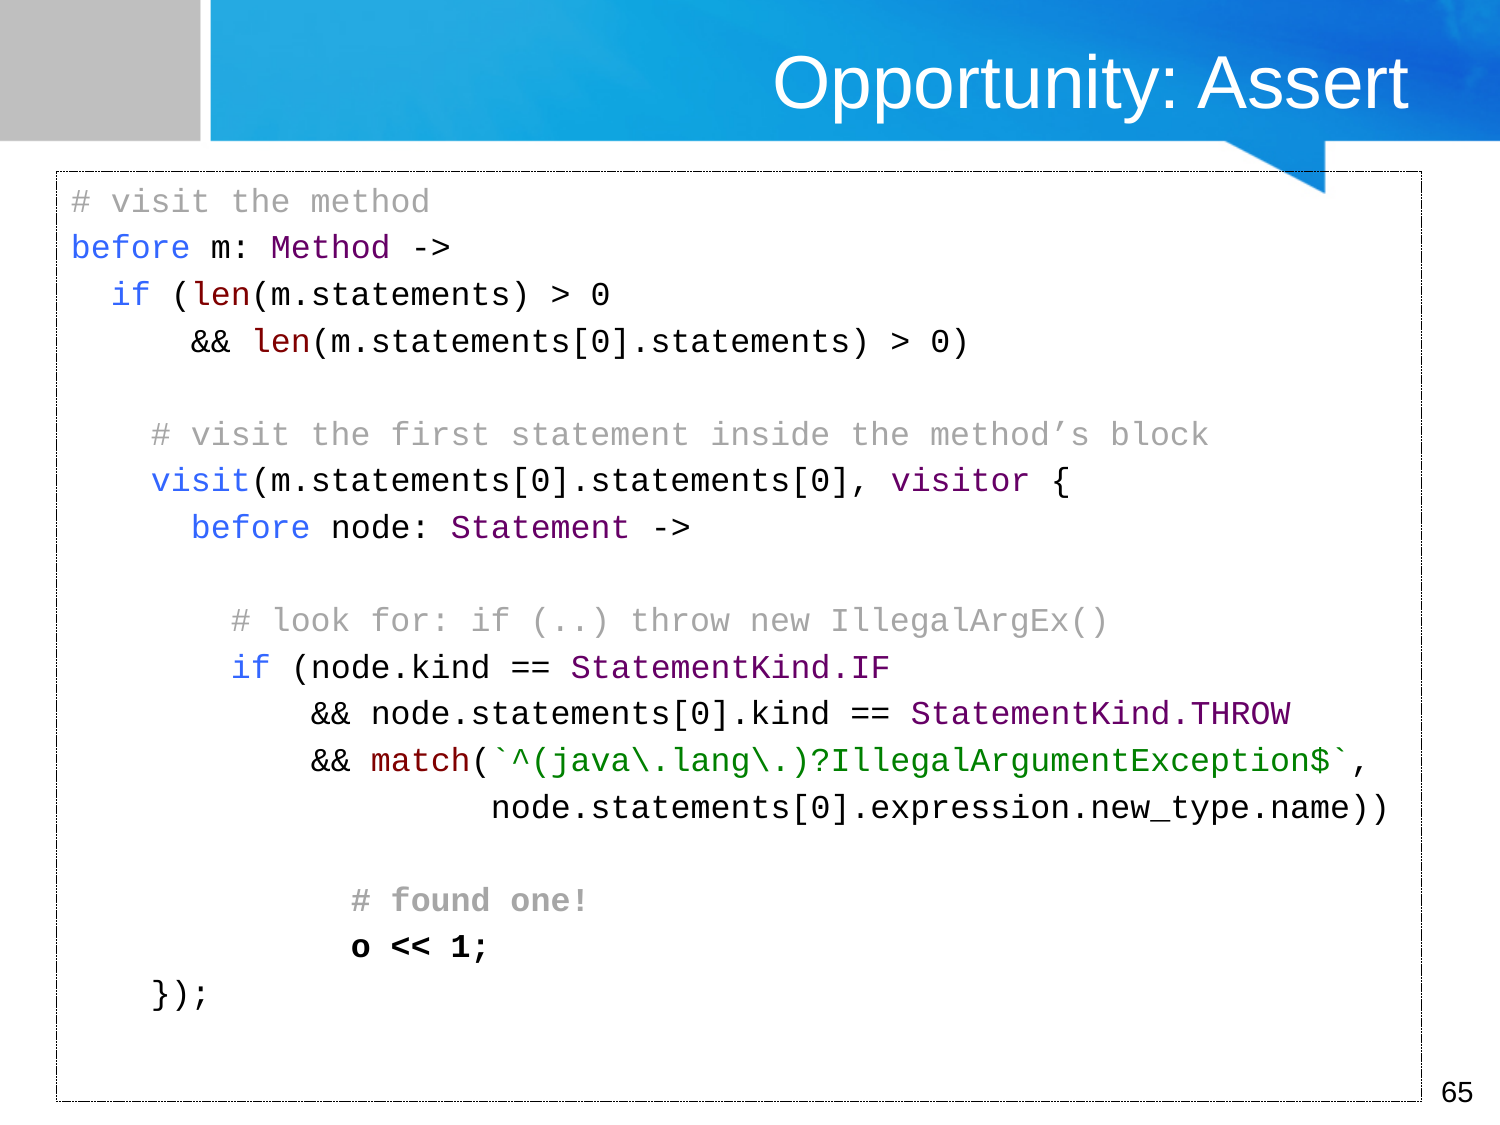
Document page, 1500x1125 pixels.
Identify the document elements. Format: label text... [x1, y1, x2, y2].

title Opportunity: Assert [75, 31, 1425, 127]
picture [0, 0, 1500, 1125]
text_box # visit the method before m: Method -> if (len(m.statements) > 0 && len(m.statements[0].statements) > 0) # visit the first statement inside the method’s block visit(m.statements[0].statements[0], visitor { before node: Statement -> # look for: if (..) throw new IllegalArgEx() if (node.kind == StatementKind.IF && node.statements[0].kind == StatementKind.THROW && match(`^(java\.lang\.)?IllegalArgumentException$`, node.statements[0].expression.new_type.name)) # found one! o << 1; }); [56, 171, 1422, 1102]
slide_number 65 [1138, 1038, 1489, 1117]
